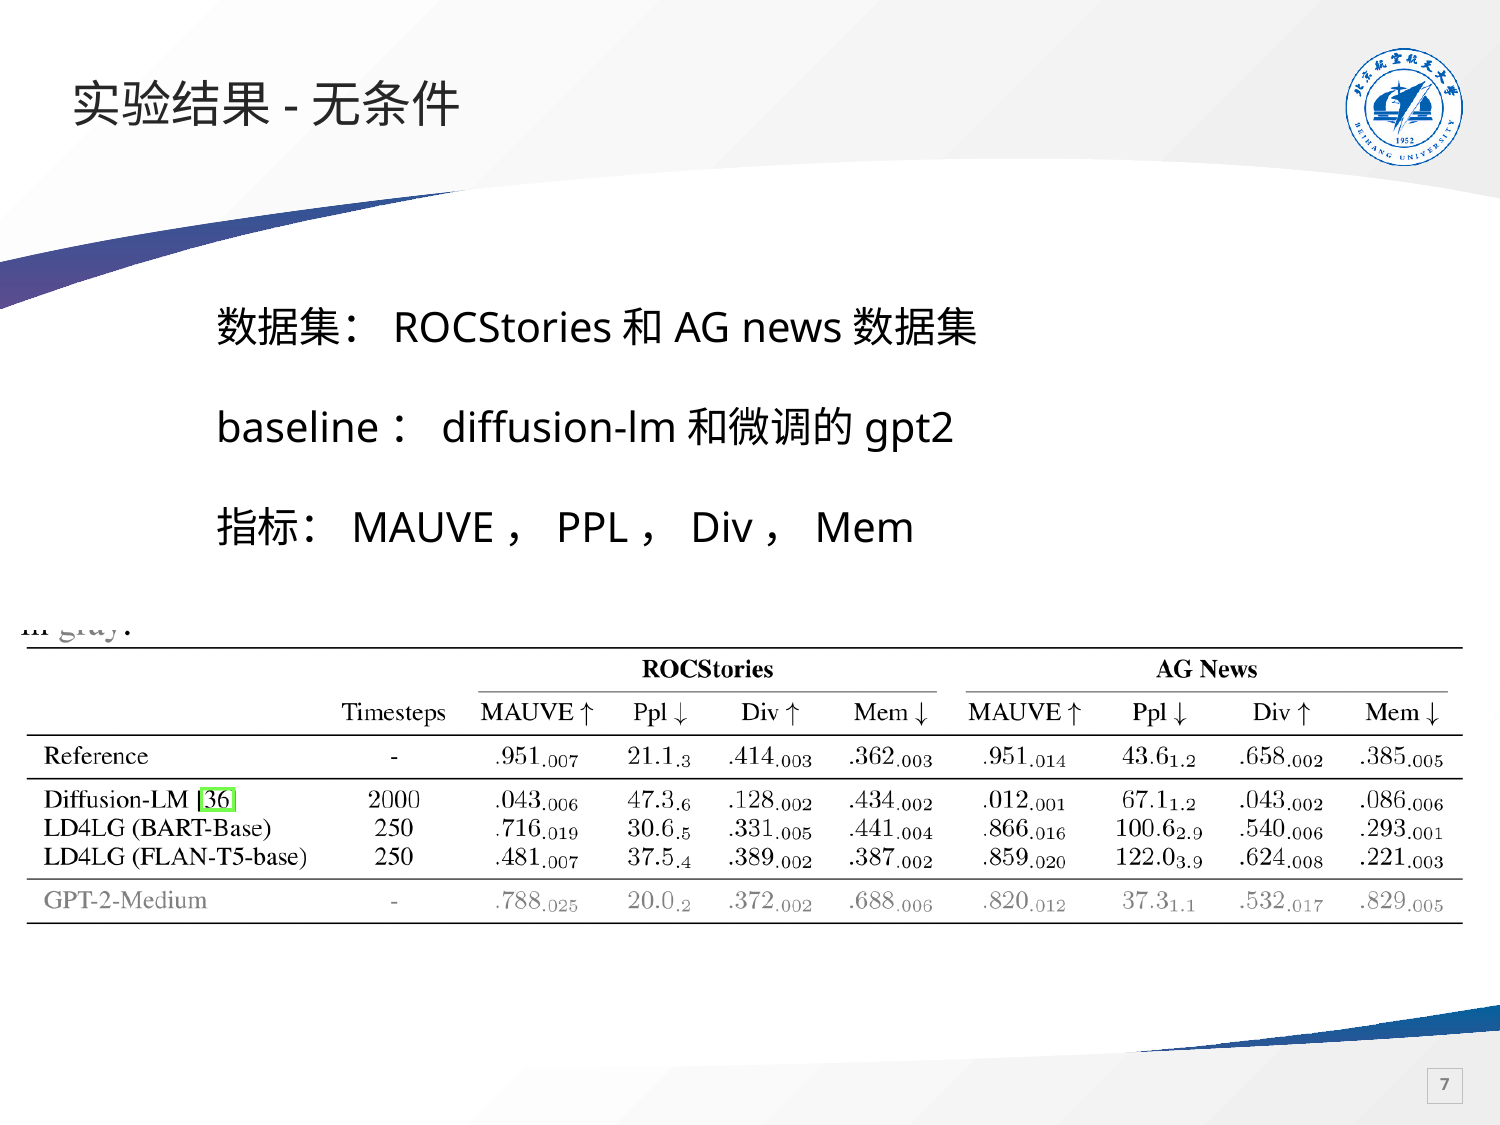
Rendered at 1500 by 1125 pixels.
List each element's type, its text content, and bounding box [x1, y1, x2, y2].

title 实验结果-无条件 [59, 60, 1410, 149]
picture [1345, 48, 1468, 166]
text_box 数据集：ROCStories和AG news数据集 baseline：diffusion-lm和微调的gpt2 指标：MAUVE，PPL，Div，Mem [201, 293, 1268, 485]
picture [0, 630, 1500, 959]
